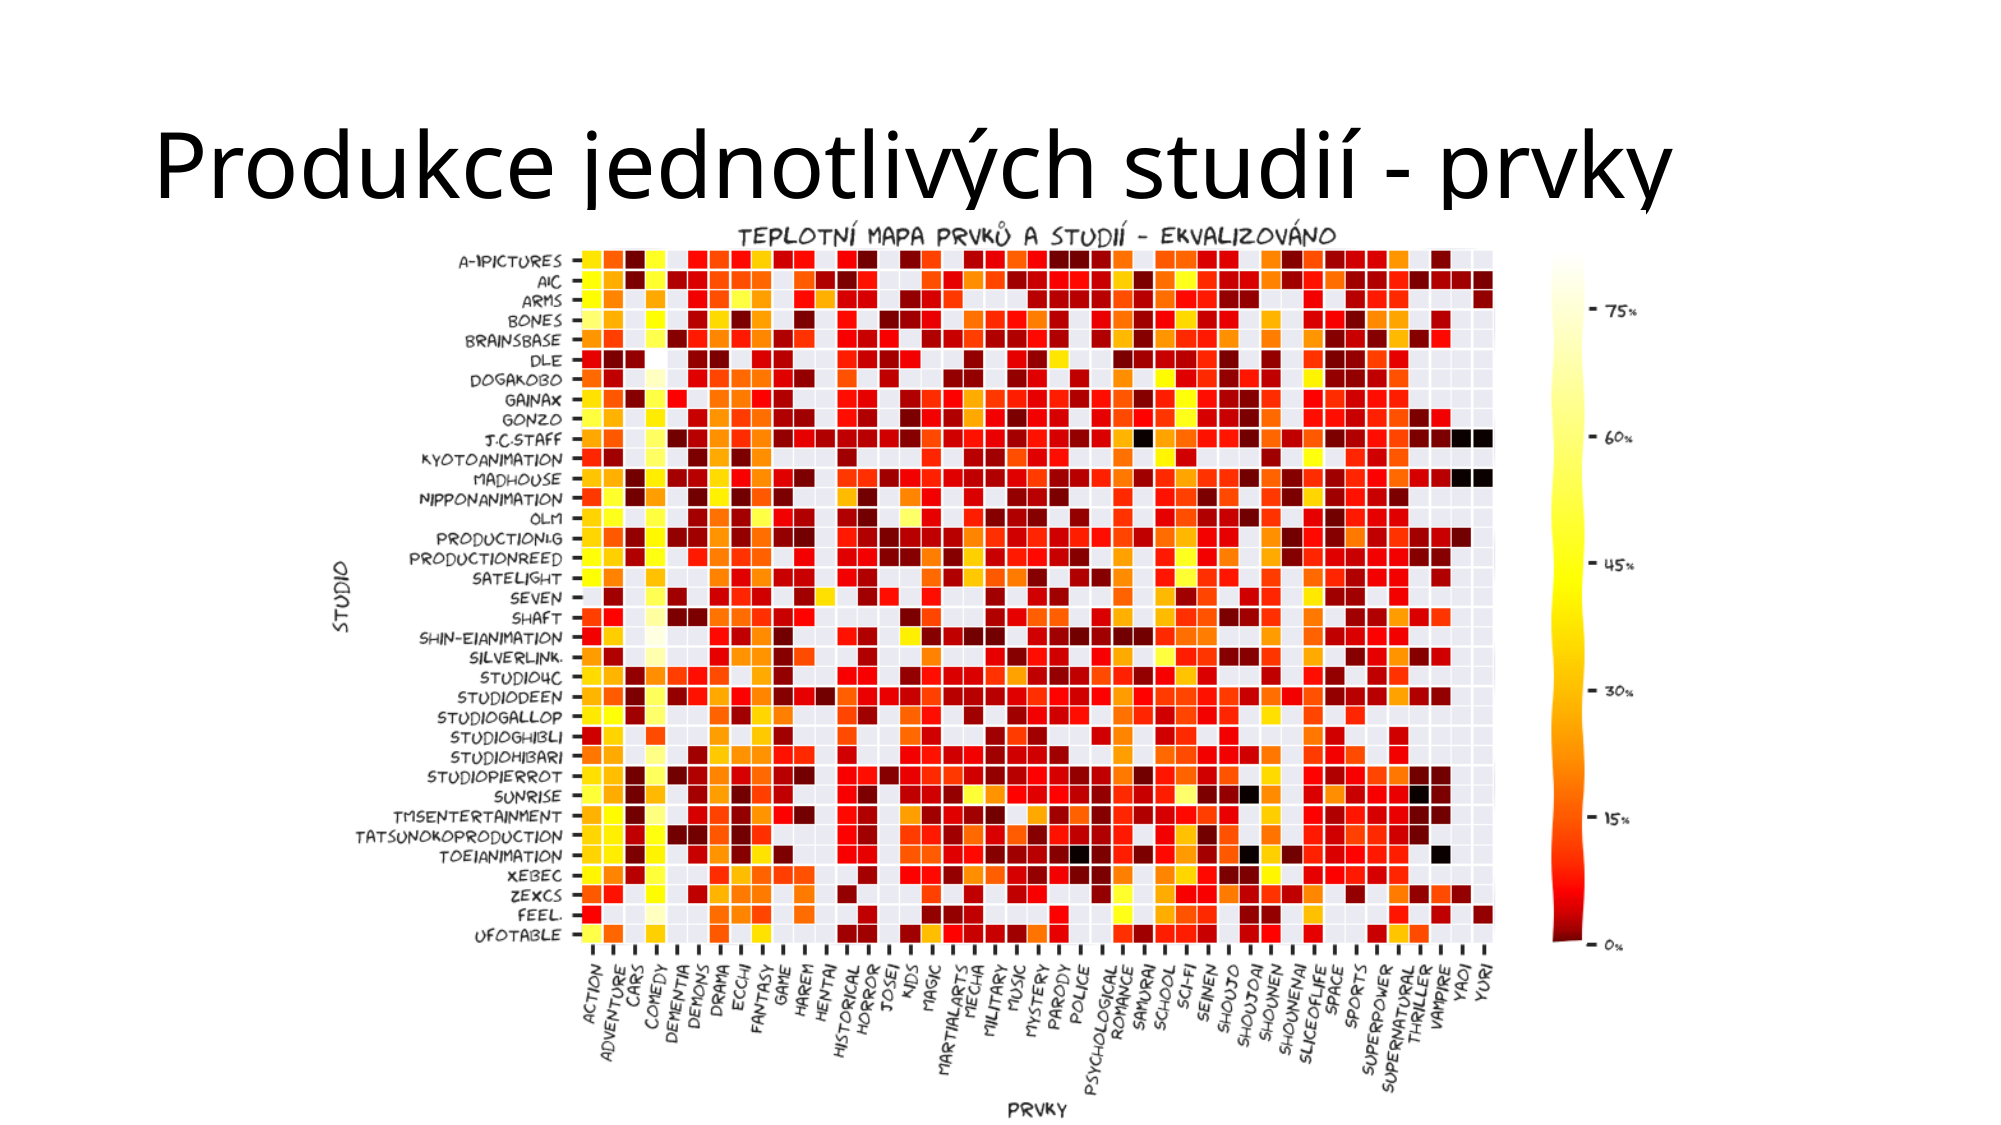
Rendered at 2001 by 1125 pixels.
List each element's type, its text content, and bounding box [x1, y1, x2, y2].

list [323, 210, 1646, 1125]
title Produkce jednotlivých studií - prvky [137, 59, 1863, 278]
